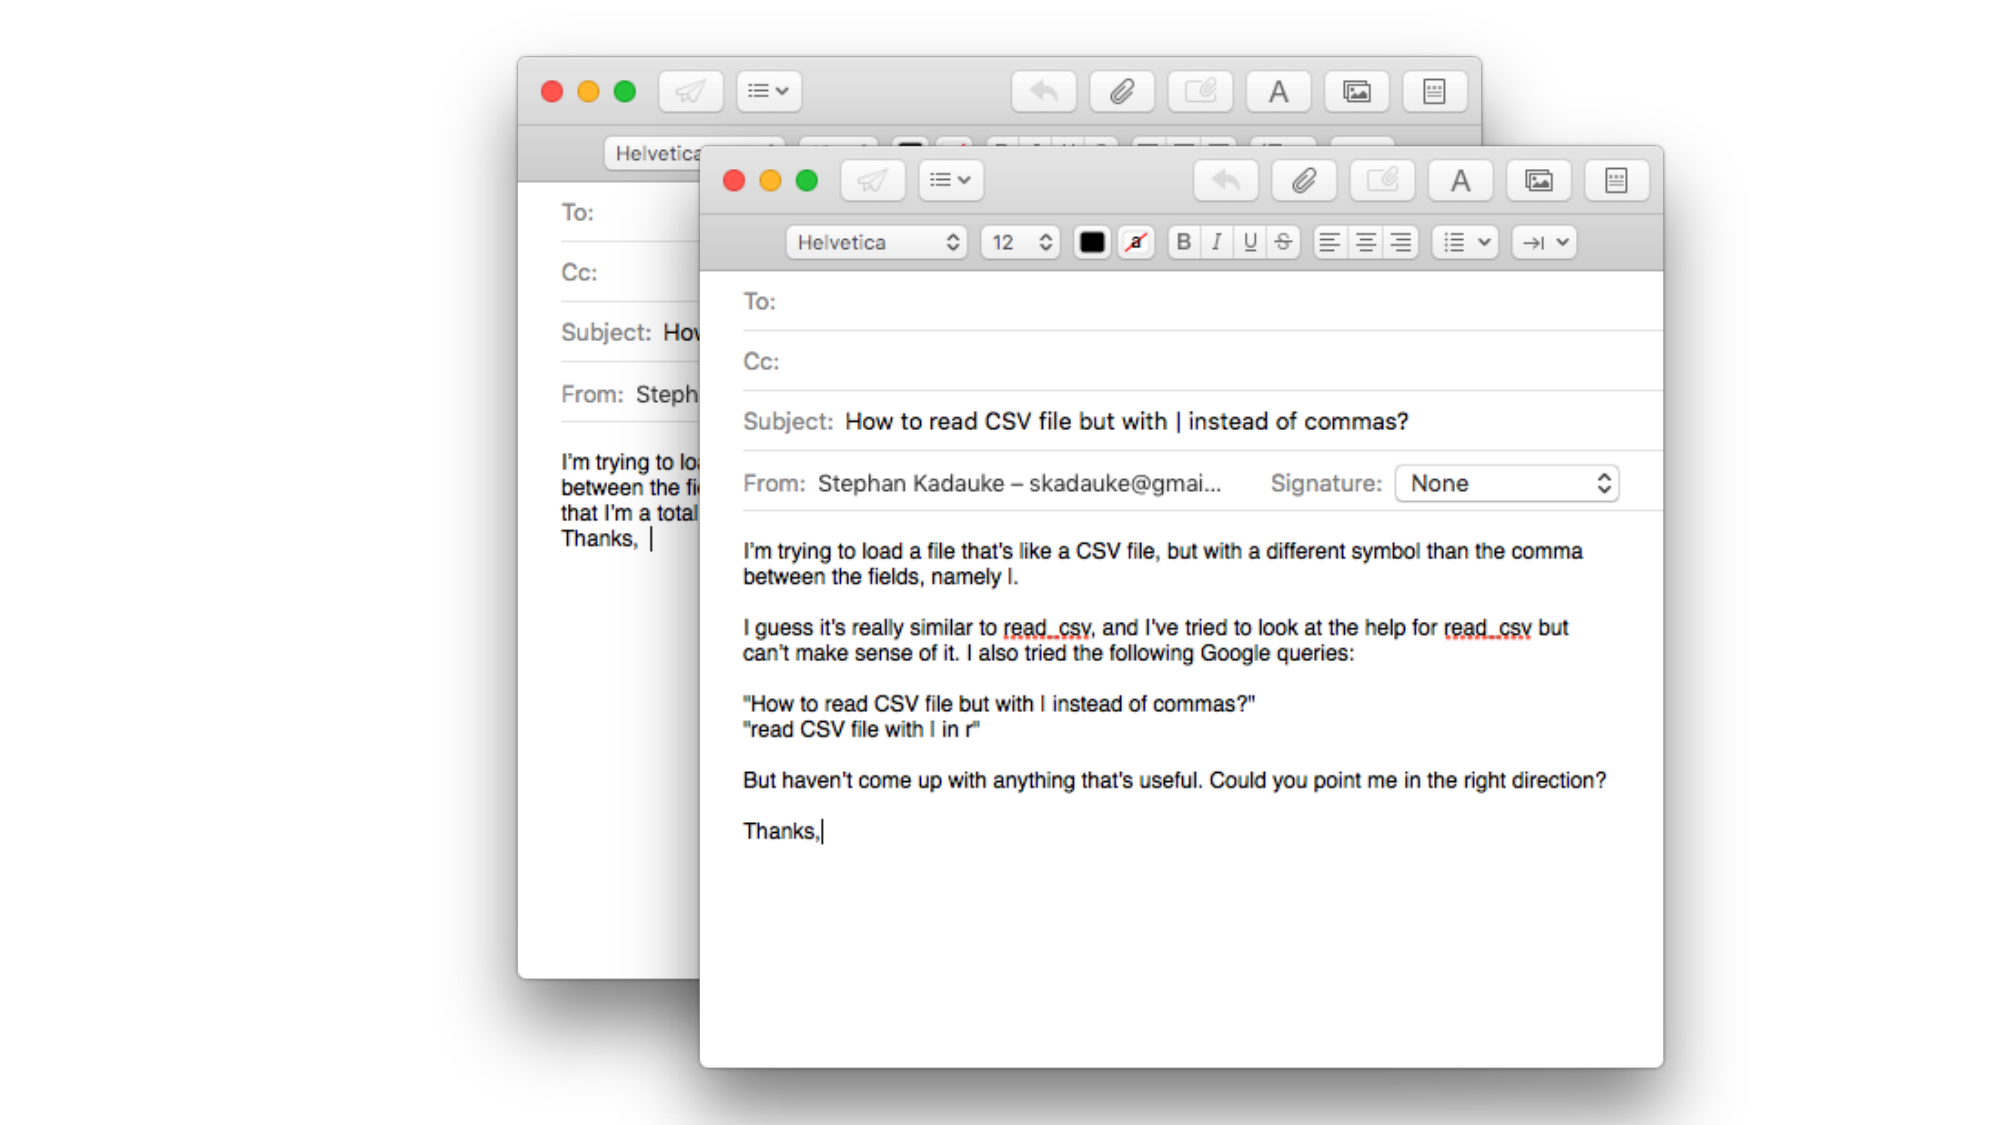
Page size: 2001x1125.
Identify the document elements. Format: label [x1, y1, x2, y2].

picture [416, 0, 1766, 1125]
